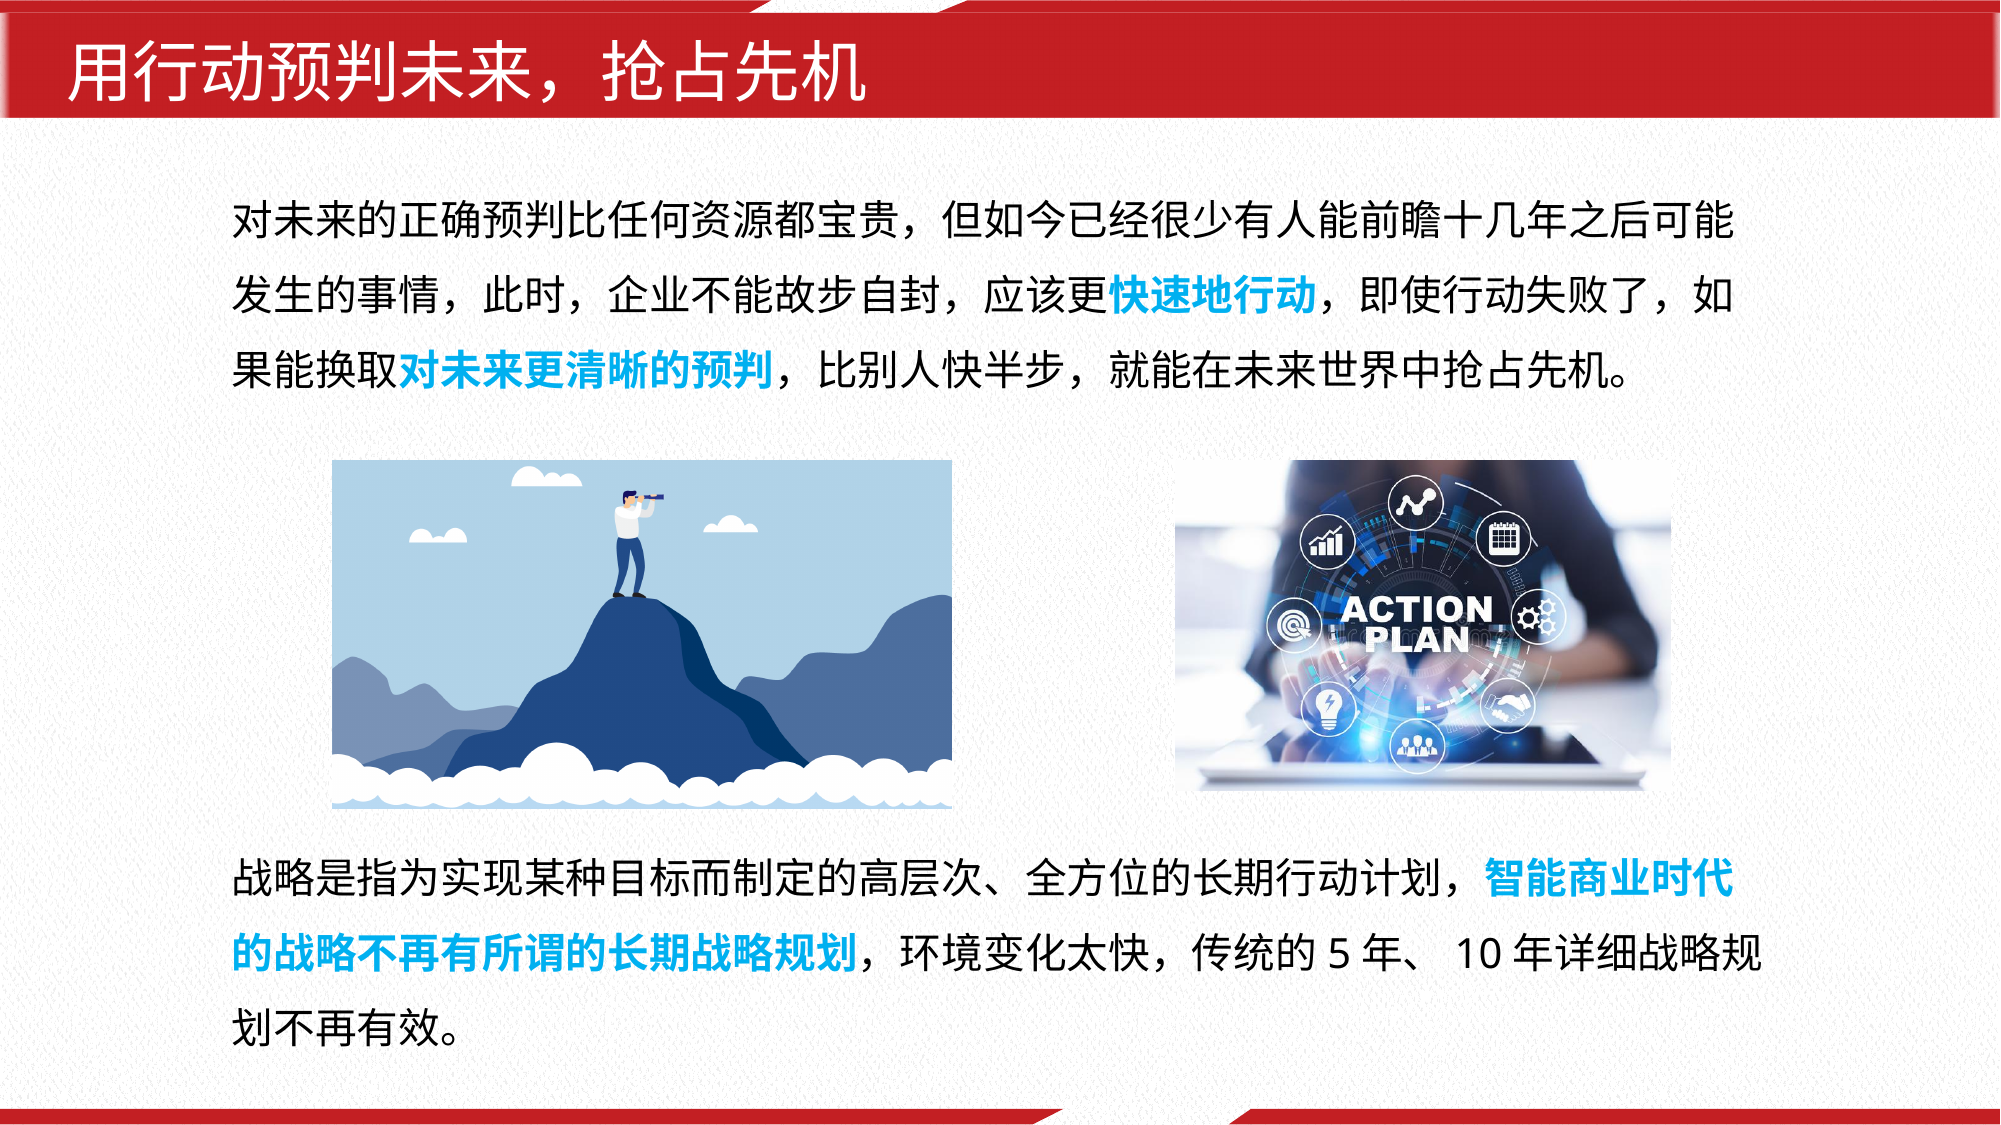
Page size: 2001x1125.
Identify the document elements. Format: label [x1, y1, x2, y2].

text_box [0, 0, 2000, 12]
text_box [0, 118, 2000, 1125]
picture [0, 12, 2000, 118]
picture [332, 460, 952, 809]
picture [1175, 460, 1670, 791]
